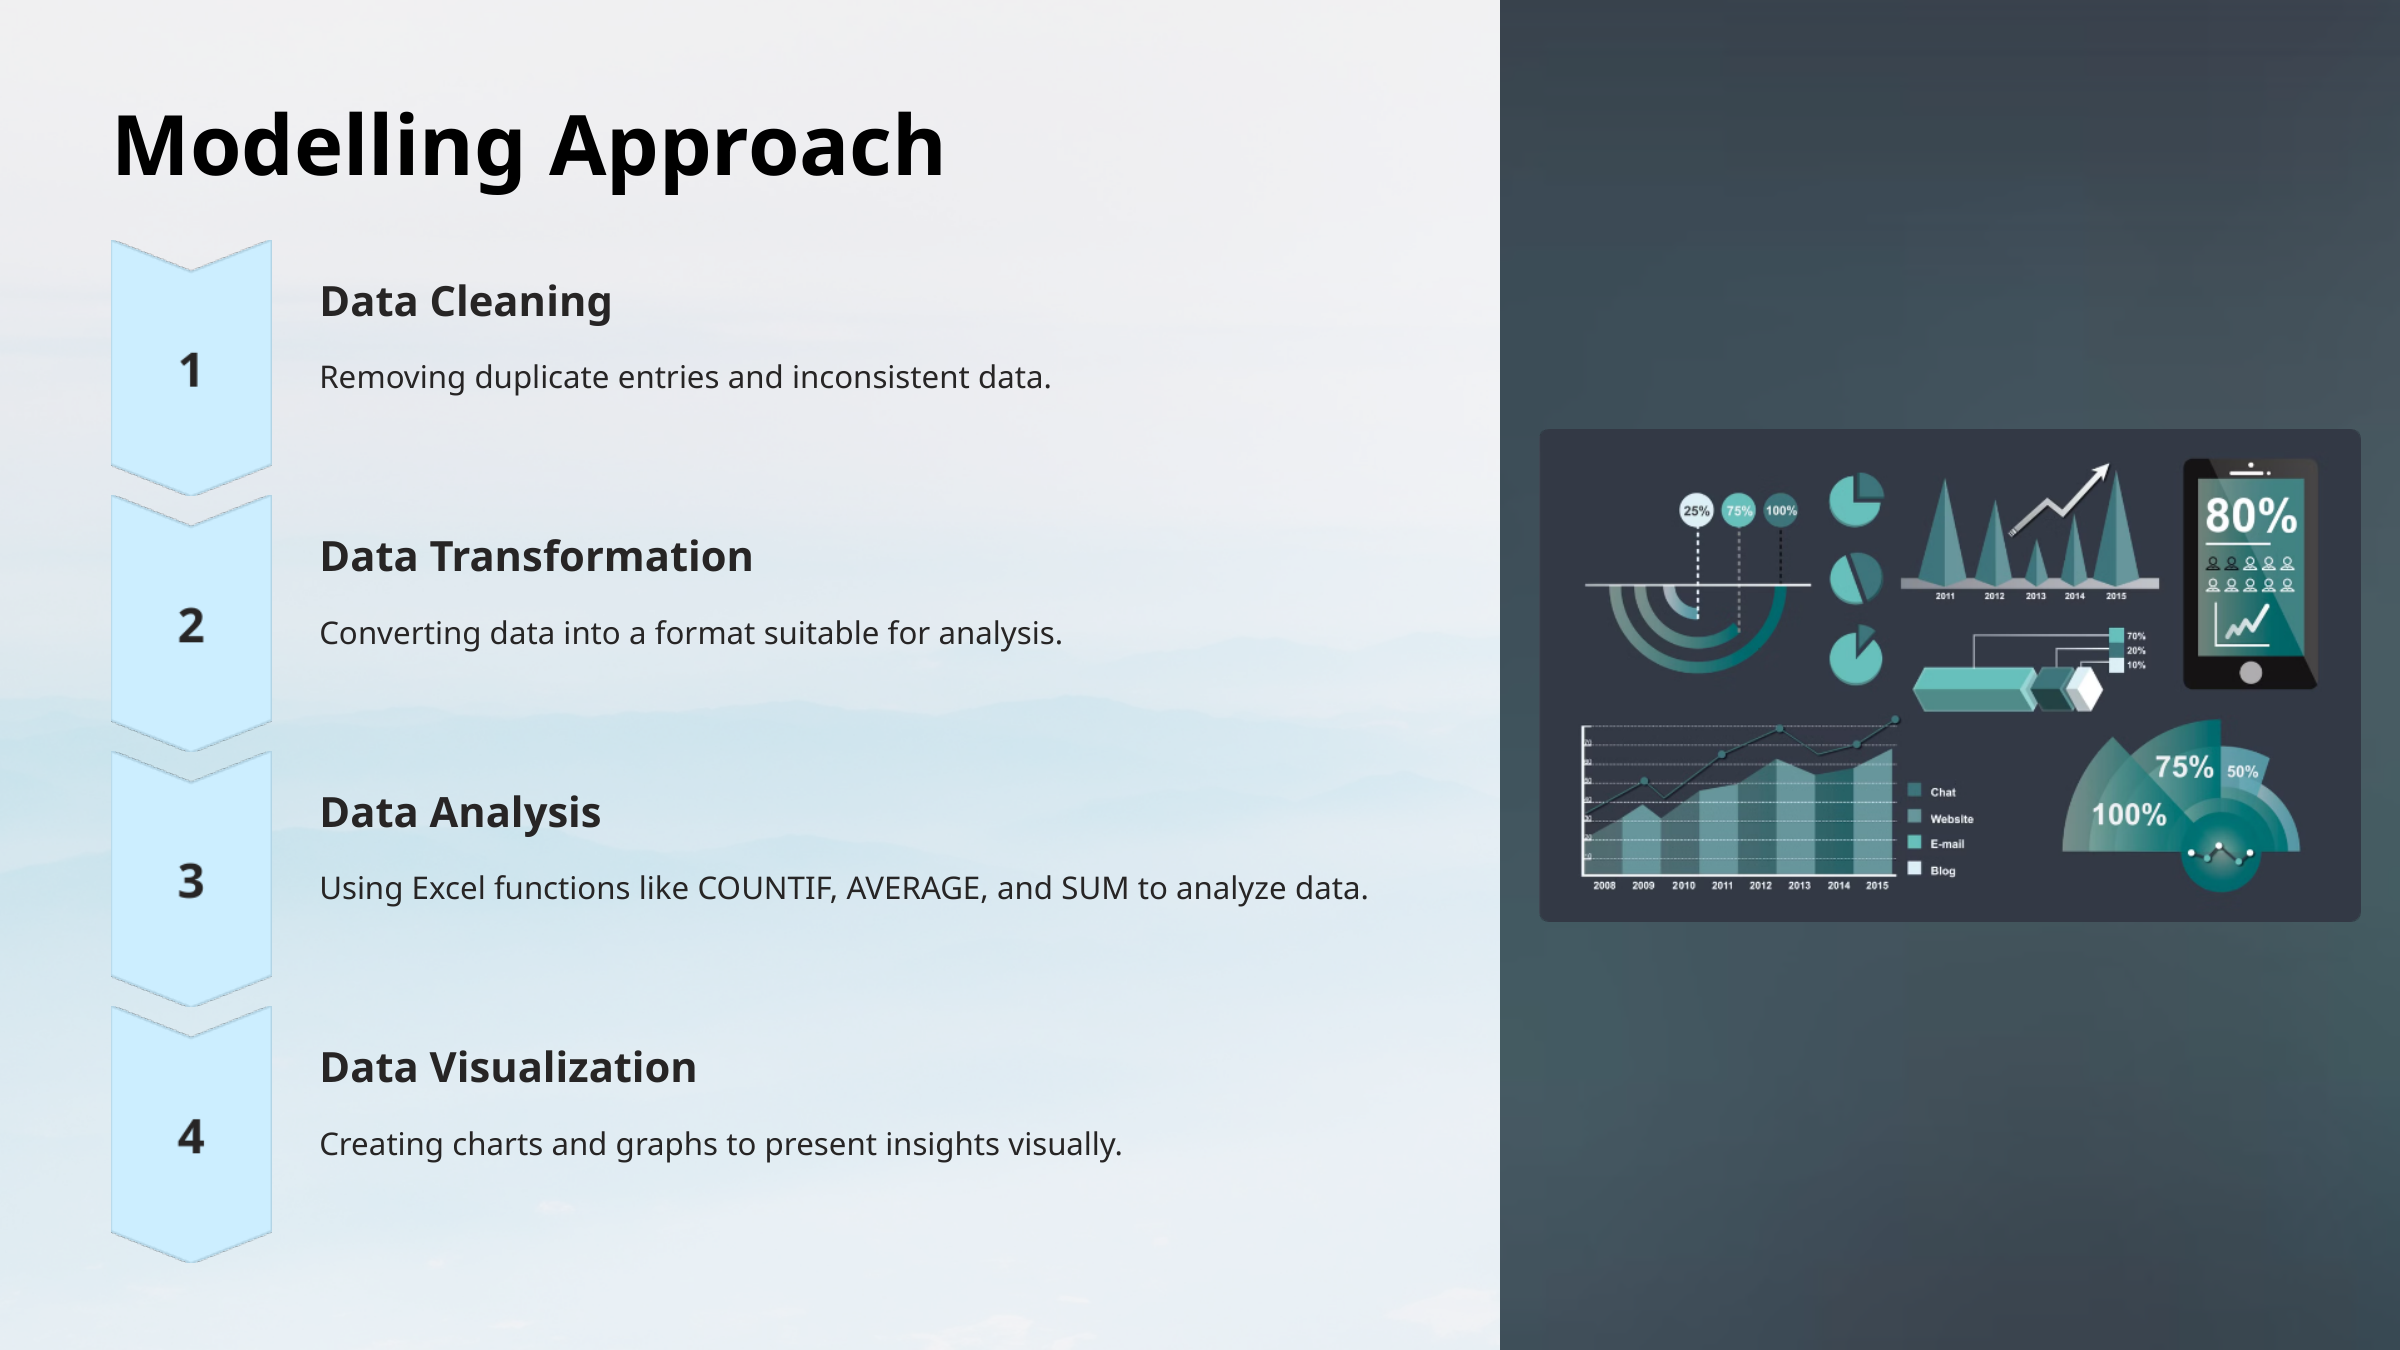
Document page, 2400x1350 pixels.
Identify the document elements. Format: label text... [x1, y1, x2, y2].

text_box Converting data into a format suitable for analysis. [319, 599, 1389, 651]
text_box Data Transformation [319, 527, 739, 581]
picture [1499, 0, 2400, 1350]
text_box Removing duplicate entries and inconsistent data. [319, 343, 1389, 395]
text_box Modelling Approach [111, 87, 951, 193]
text_box Creating charts and graphs to present insights visually. [319, 1110, 1389, 1162]
text_box Using Excel functions like COUNTIF, AVERAGE, and SUM to analyze data. [319, 854, 1389, 957]
text_box Data Analysis [319, 783, 739, 836]
text_box Data Visualization [319, 1038, 739, 1092]
text_box Data Cleaning [319, 272, 739, 325]
picture [111, 240, 272, 1263]
